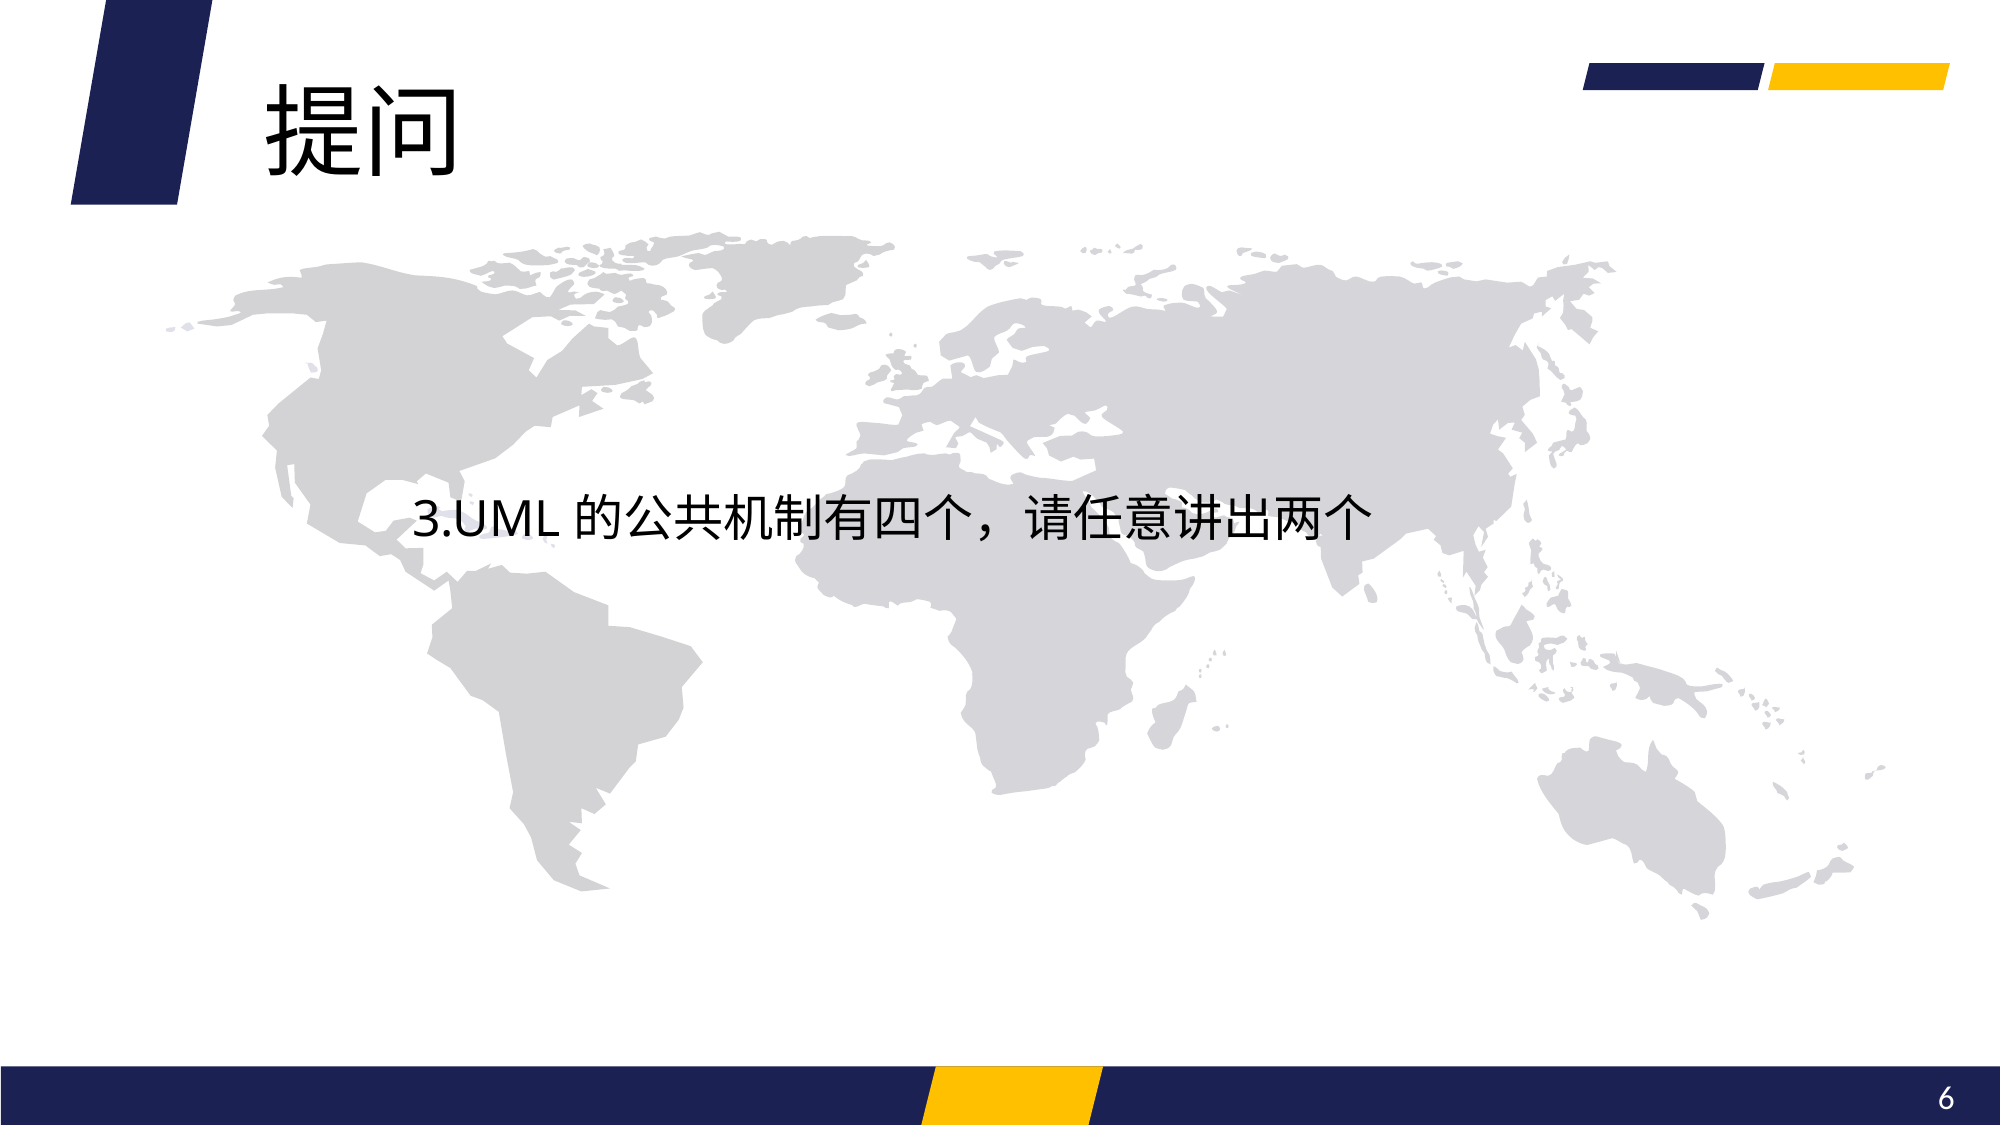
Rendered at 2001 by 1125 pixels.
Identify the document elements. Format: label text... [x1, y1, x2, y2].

text_box [0, 1064, 935, 1125]
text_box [164, 231, 1886, 921]
text_box [919, 1064, 1106, 1125]
text_box 提问 [244, 58, 2000, 199]
text_box [1091, 1064, 2000, 1125]
slide_number 6 [1503, 1065, 1970, 1125]
text_box [68, 0, 215, 207]
